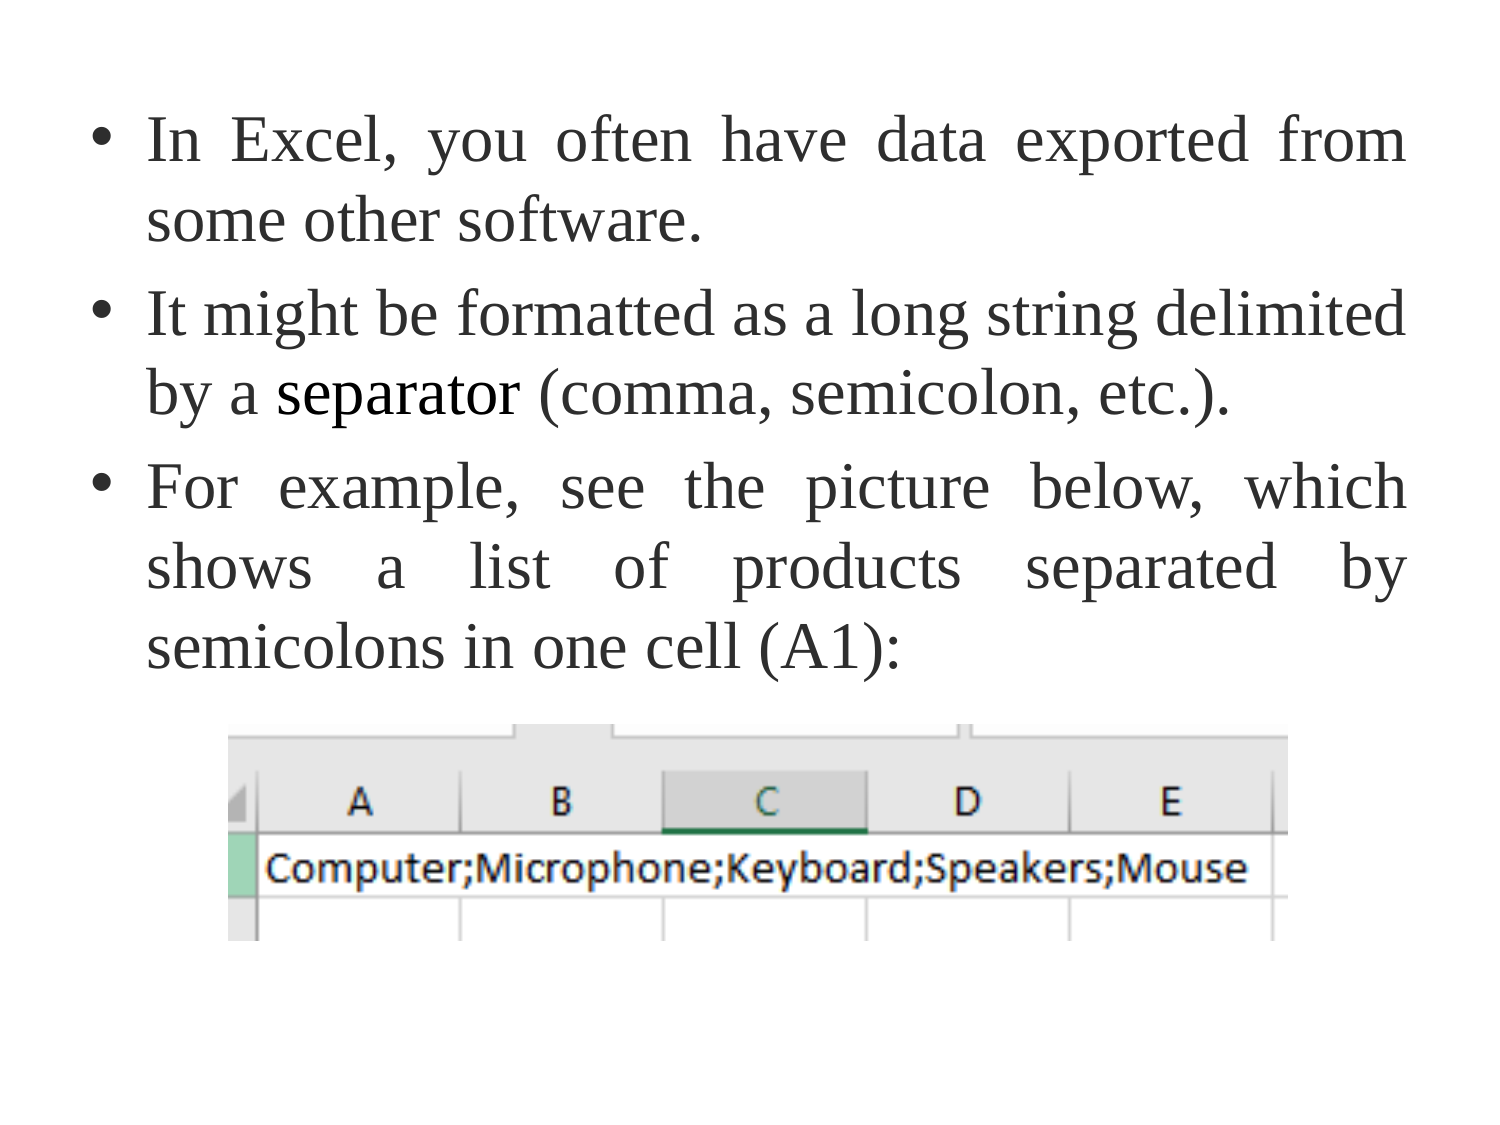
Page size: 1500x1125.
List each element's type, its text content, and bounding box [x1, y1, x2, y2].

picture [227, 724, 1288, 941]
list In Excel, you often have data exported from some other software. It might be formatted as a long string delimited by a separator (comma, semicolon, etc.). For example, see the picture below, which shows a list of products separated by semicolons in one cell (A1): [75, 87, 1425, 1005]
